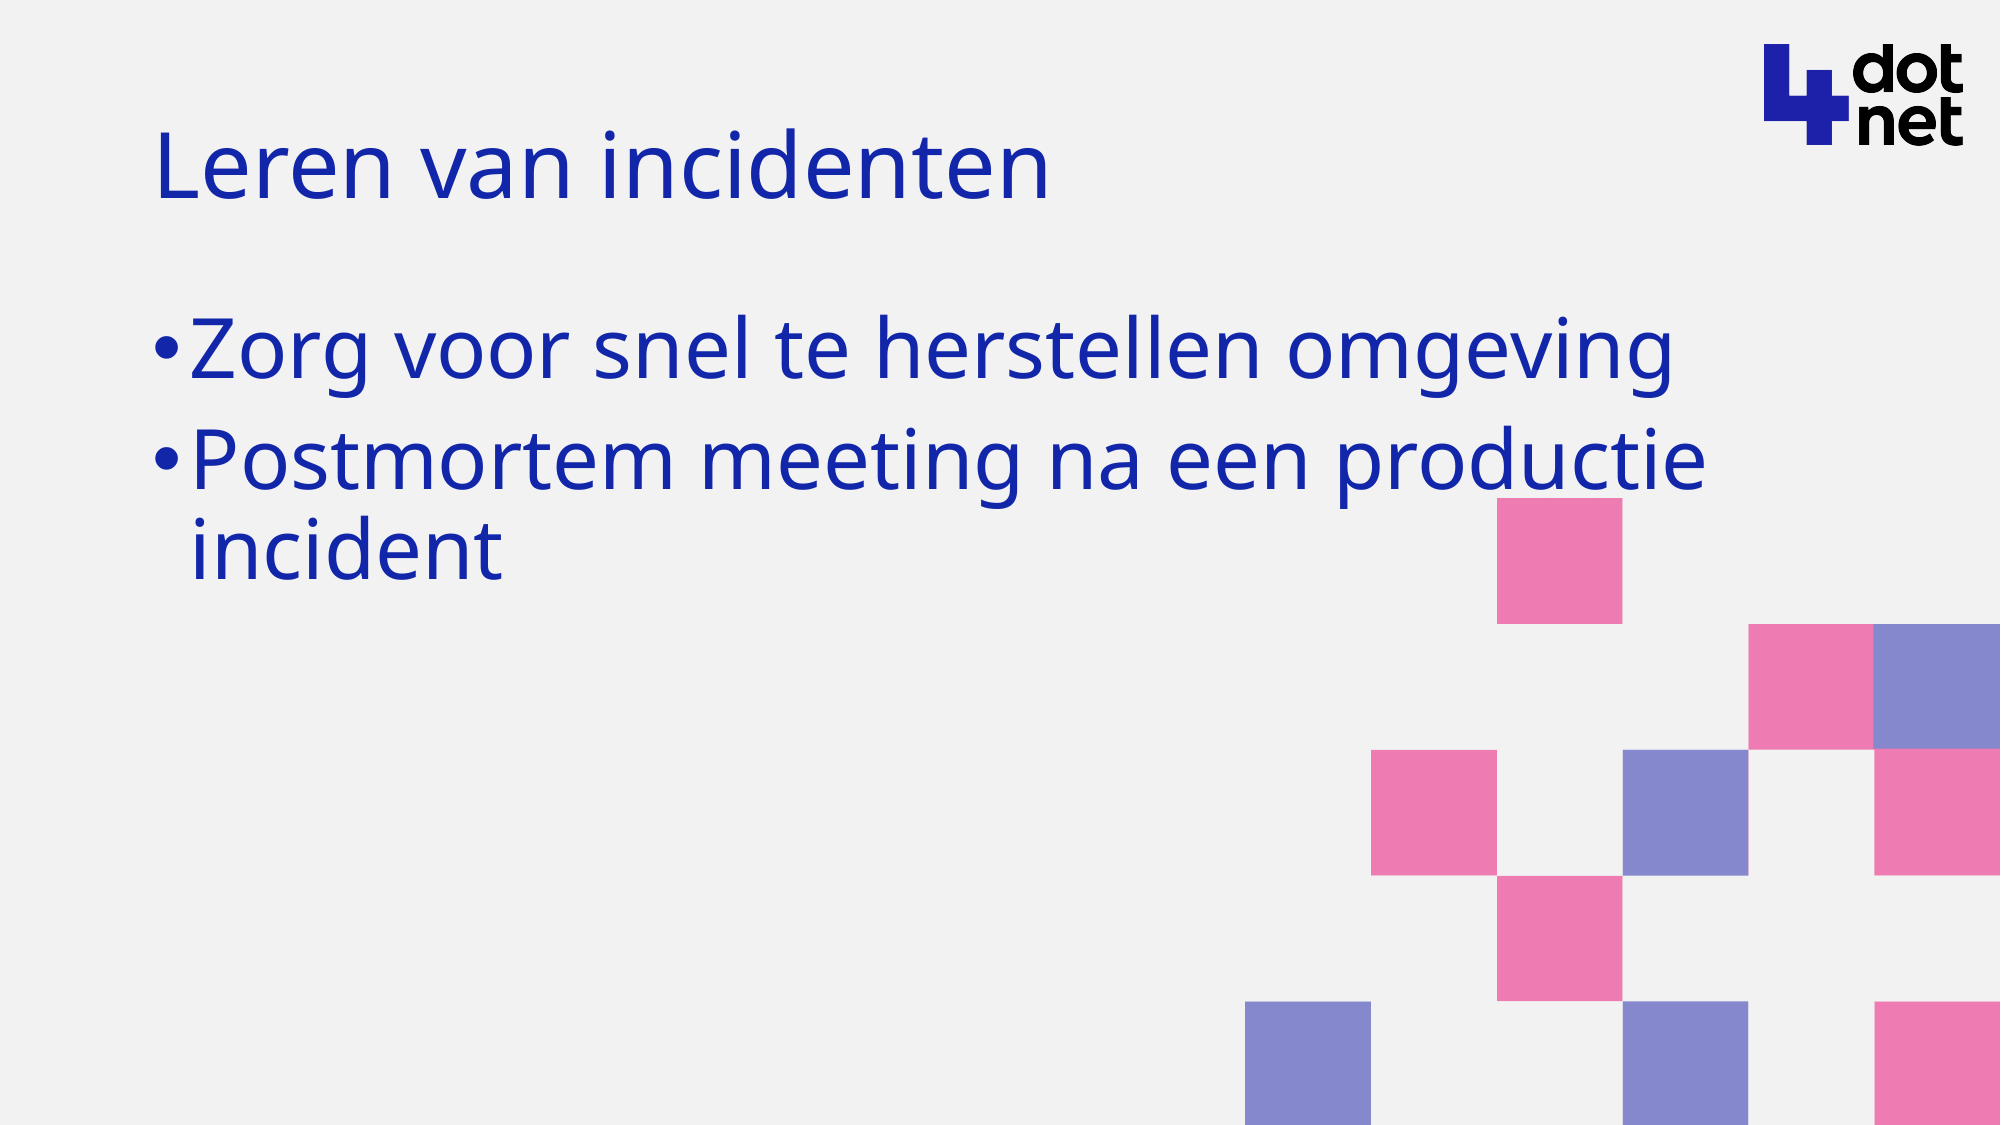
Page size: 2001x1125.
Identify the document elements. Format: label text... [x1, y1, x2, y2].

title Leren van incidenten [137, 59, 1863, 278]
picture [1764, 44, 1963, 146]
list Zorg voor snel te herstellen omgeving Postmortem meeting na een productie incident [137, 299, 1863, 1014]
